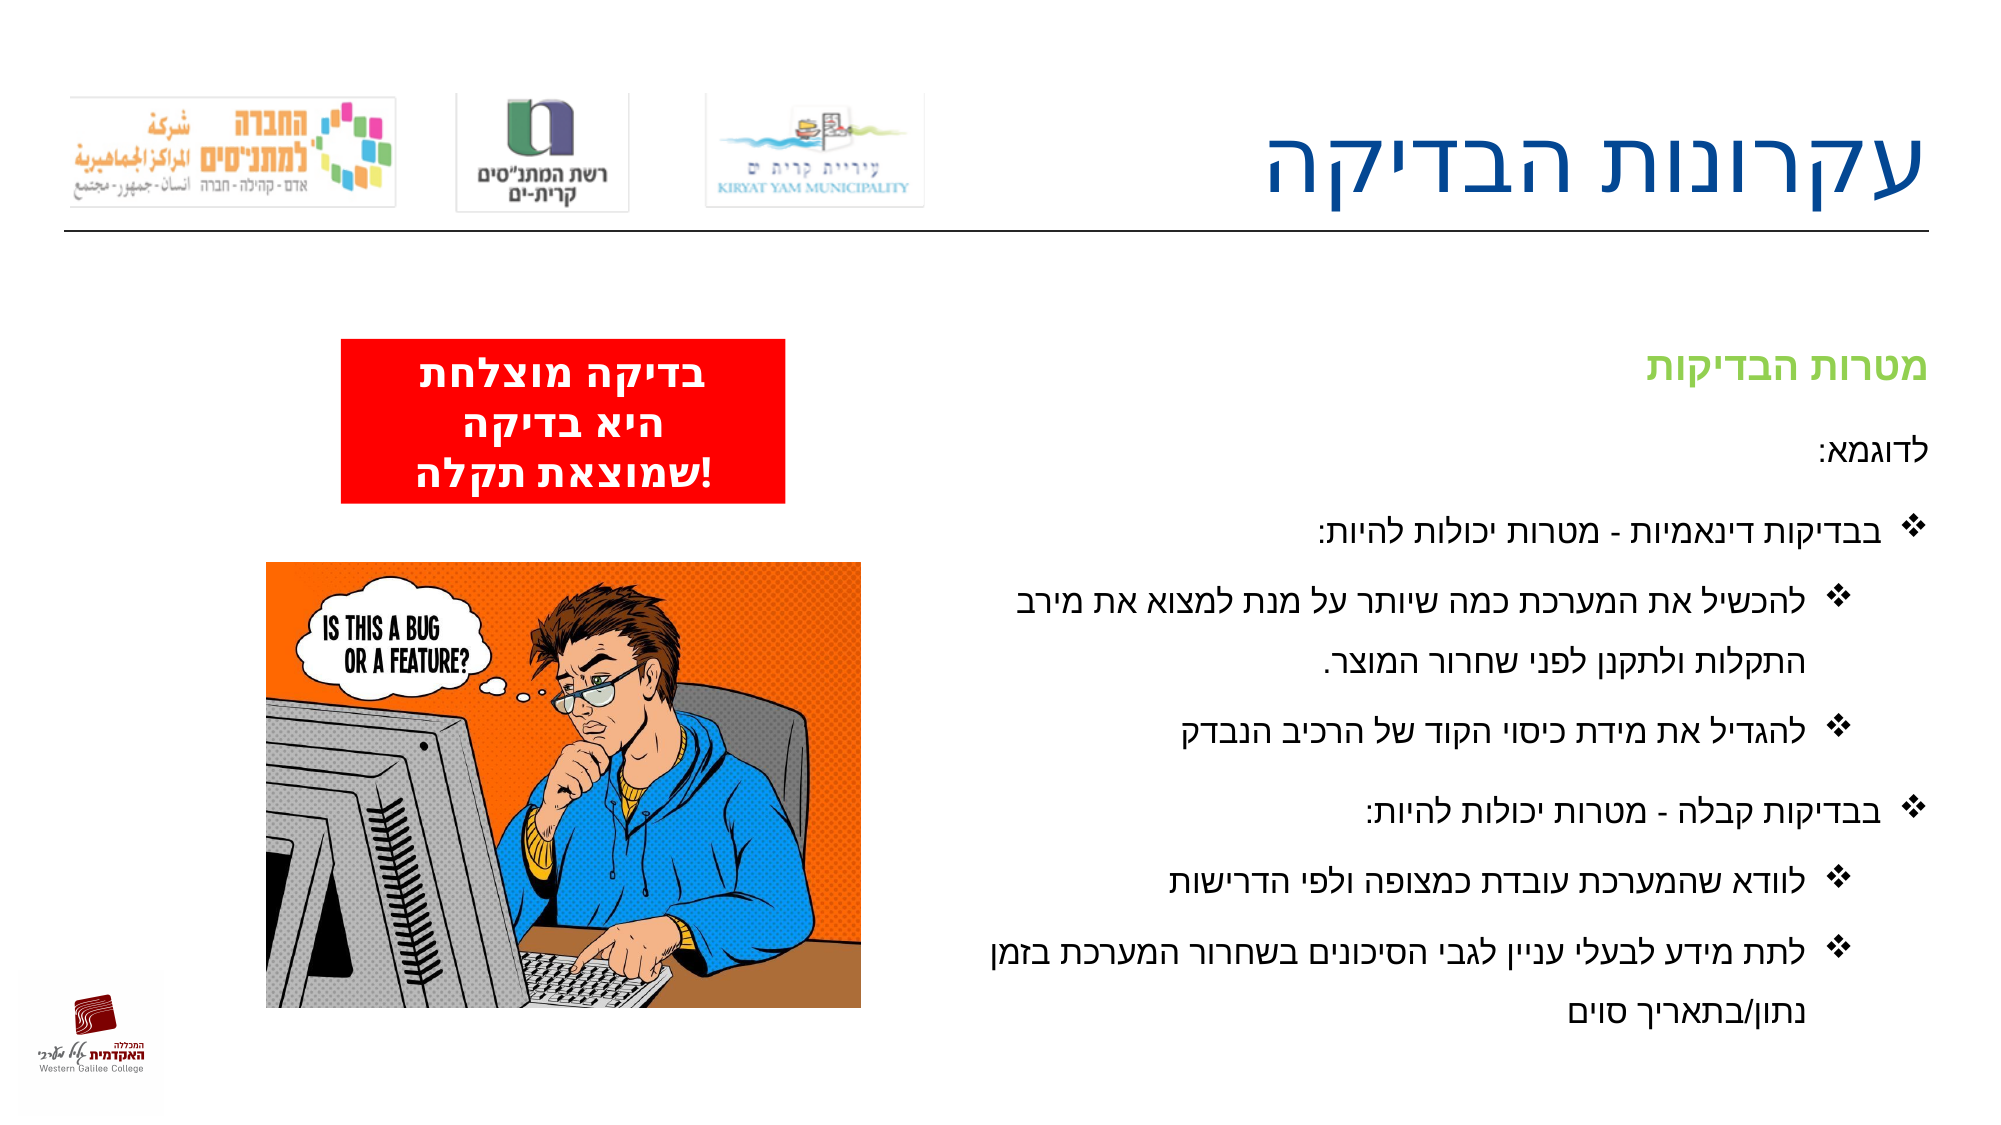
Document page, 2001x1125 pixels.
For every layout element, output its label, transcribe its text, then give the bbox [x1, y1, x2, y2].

title עקרונות הבדיקה [64, 55, 1930, 221]
picture [18, 970, 164, 1116]
picture [266, 562, 861, 1008]
picture [70, 93, 925, 213]
text_box מטרות הבדיקות לדוגמא: בבדיקות דינאמיות - מטרות יכולות להיות: להכשיל את המערכת כמה שיותר על מנת למצוא את מירב התקלות ולתקנן לפני שחרור המוצר. להגדיל את מידת כיסוי הקוד של הרכיב הנבדק בבדיקות קבלה - מטרות יכולות להיות: לוודא שהמערכת עובדת כמצופה ולפי הדרישות לתת מידע לבעלי עניין לגבי הסיכונים בשחרור המערכת בזמן נתון/בתאריך סוים [924, 309, 1930, 1043]
text_box בדיקה מוצלחת היא בדיקה שמוצאת תקלה! [340, 338, 786, 504]
